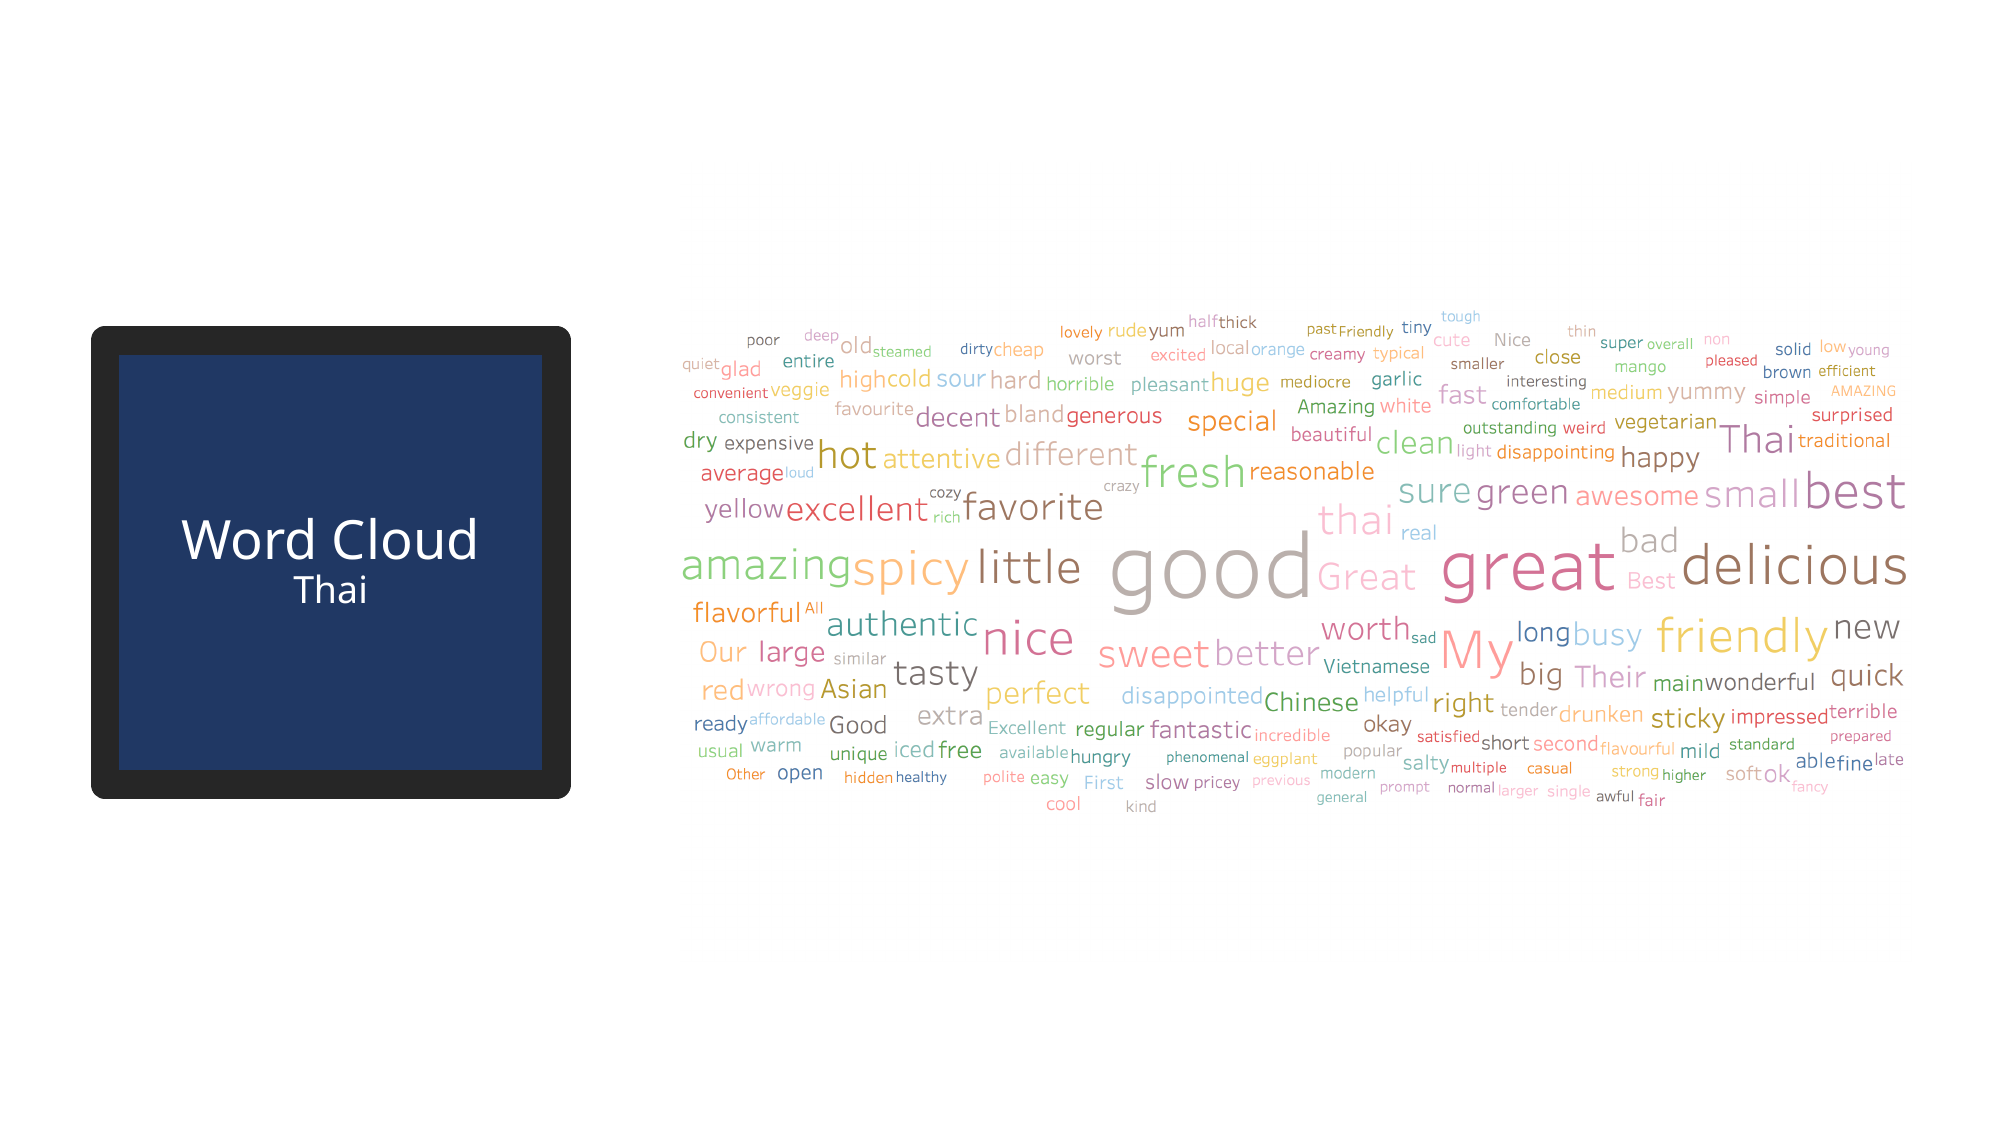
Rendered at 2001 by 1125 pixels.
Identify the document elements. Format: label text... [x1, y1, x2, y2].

title Word Cloud Thai [105, 340, 557, 785]
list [680, 162, 1912, 962]
